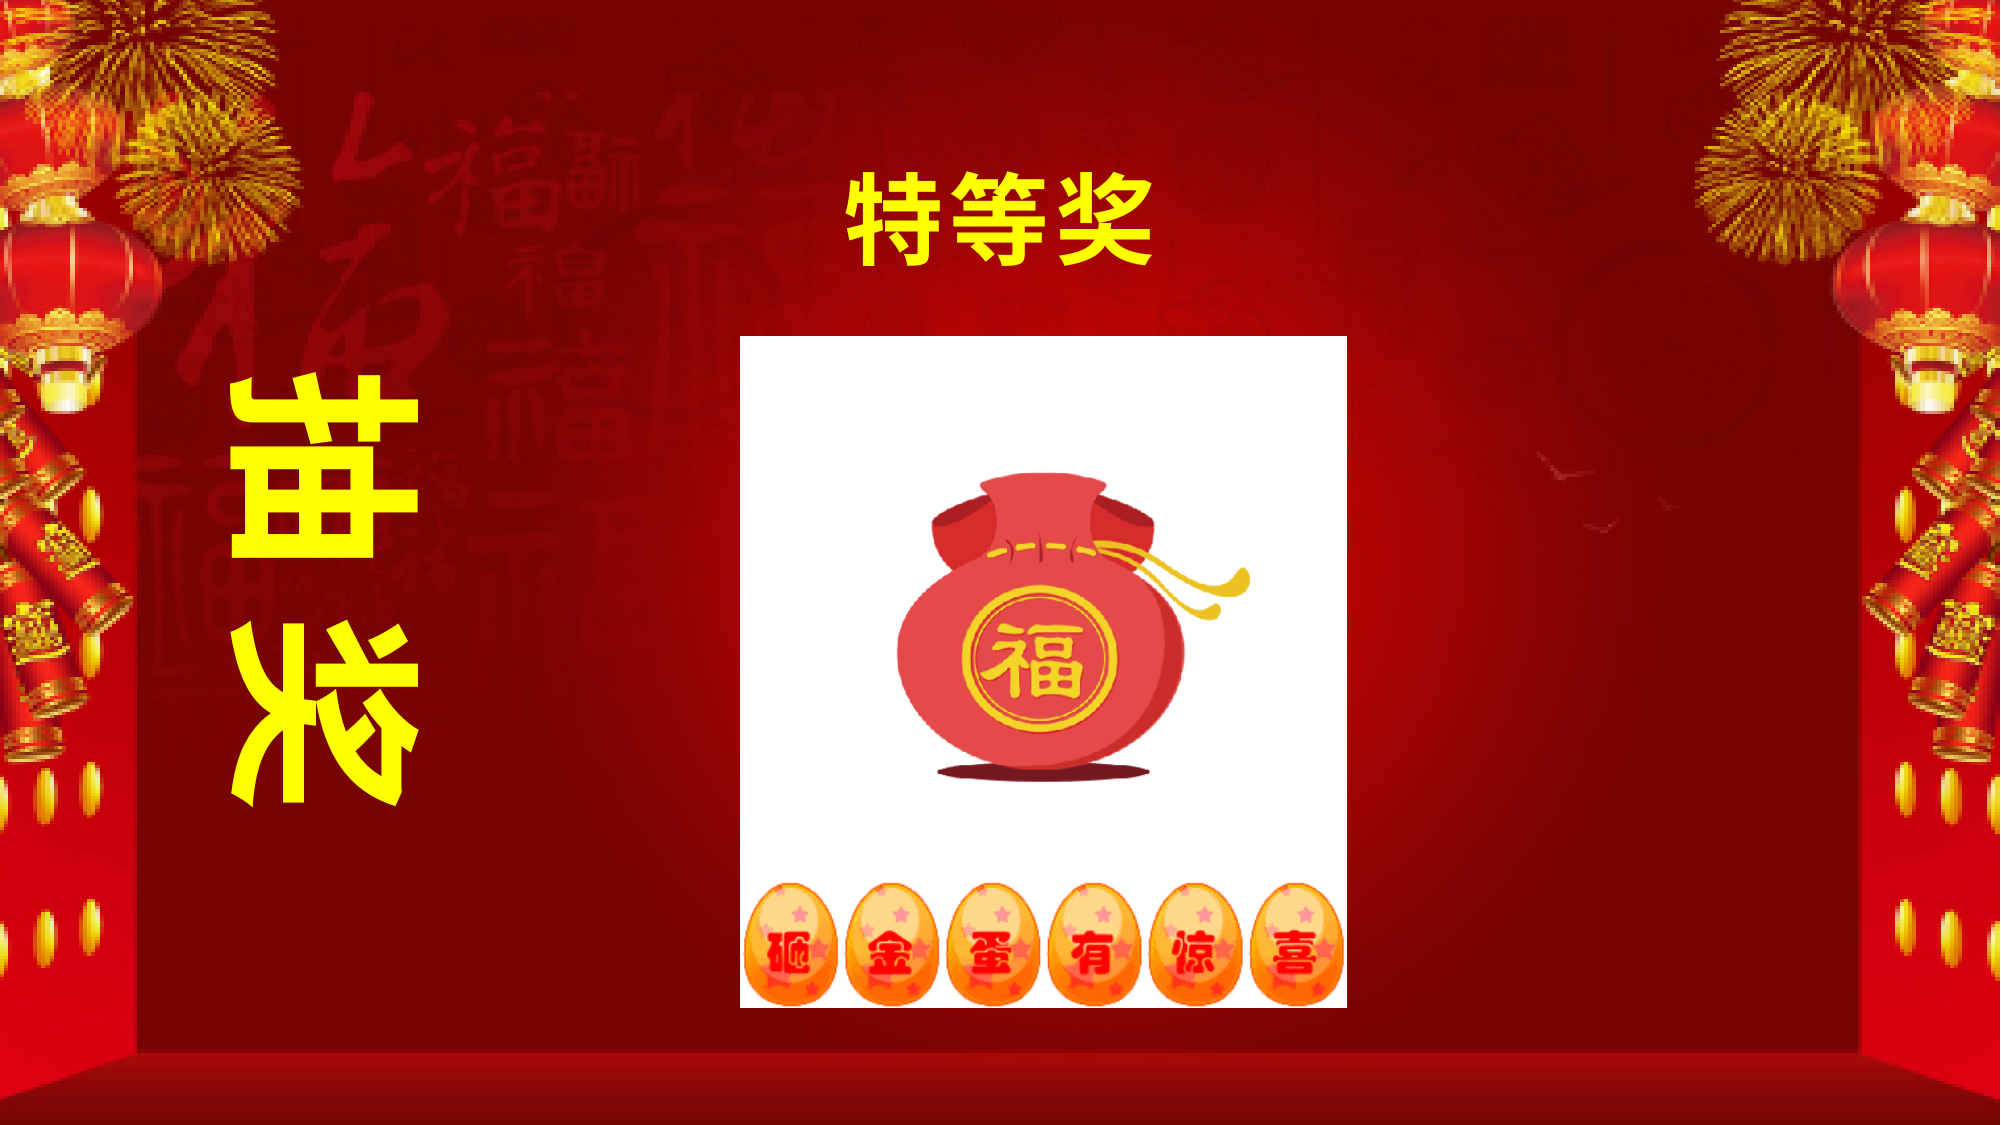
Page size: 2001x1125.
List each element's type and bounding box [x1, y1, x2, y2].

text_box [740, 336, 1347, 1008]
picture [0, 0, 2000, 1125]
